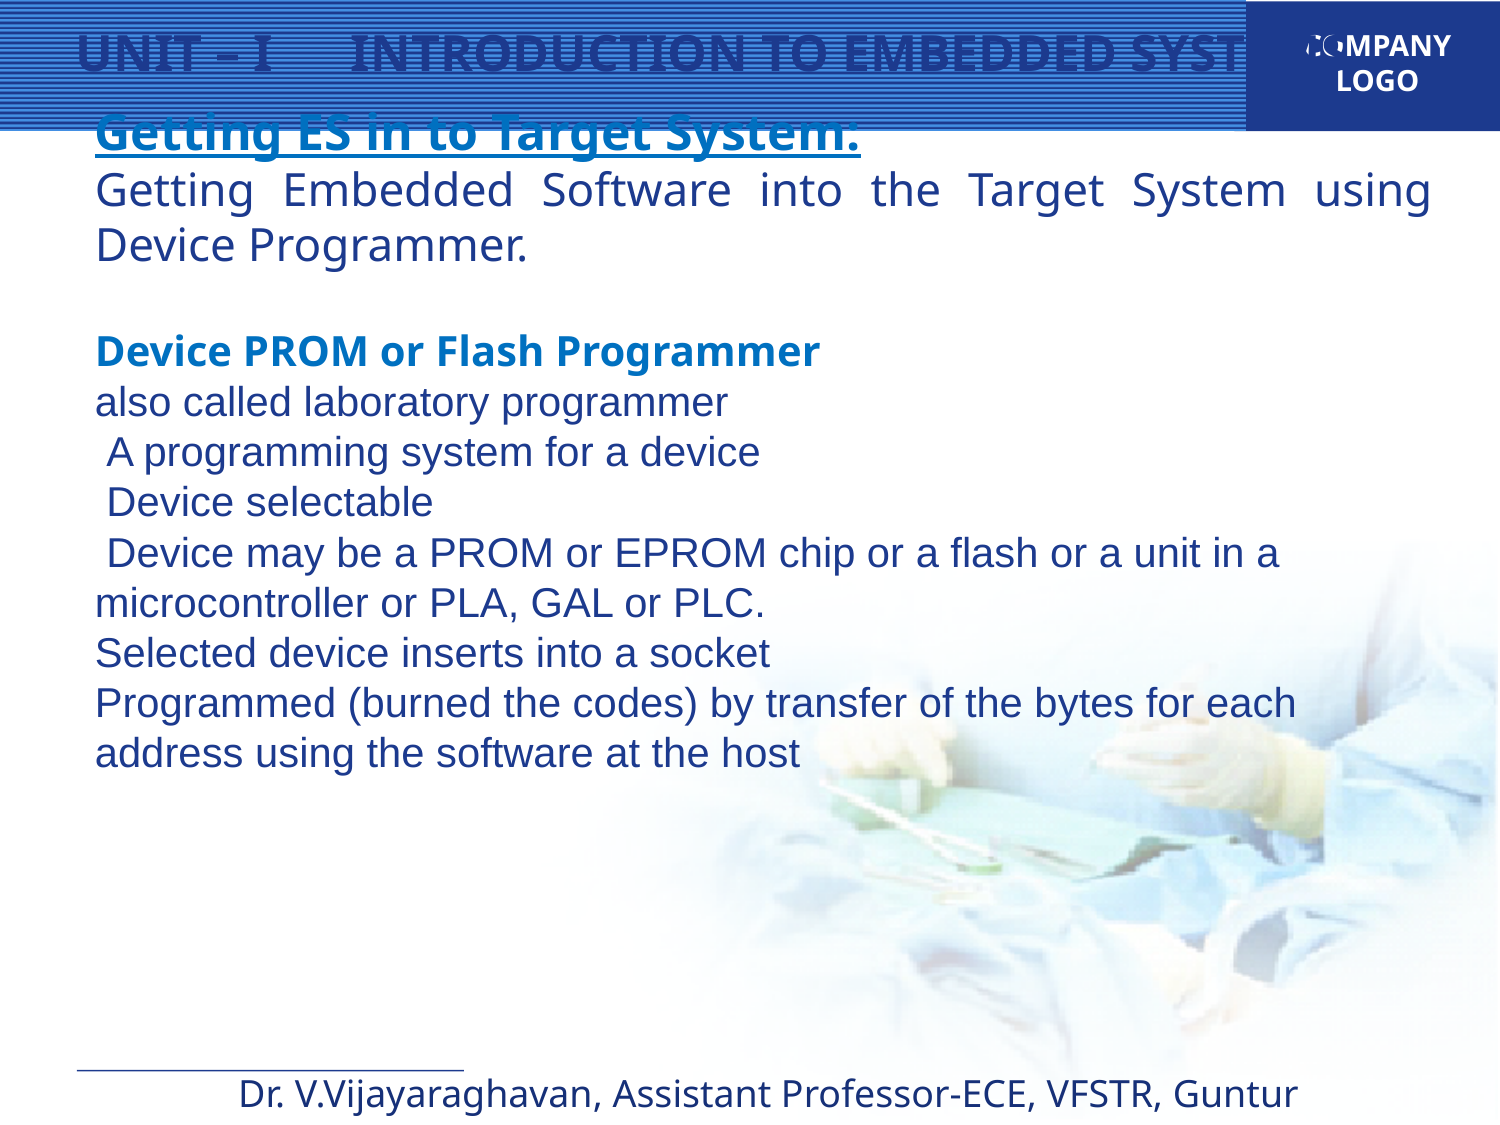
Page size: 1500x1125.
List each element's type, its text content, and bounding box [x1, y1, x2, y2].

text_box Dr. V.Vijayaraghavan, Assistant Professor-ECE, VFSTR, Guntur [74, 1062, 1463, 1107]
text_box UNIT – I INTRODUCTION TO EMBEDDED SYSTEMS [60, 13, 1449, 149]
picture [464, 449, 1498, 1123]
text_box Getting ES in to Target System: Getting Embedded Software into the Target System using Device Programmer. Device PROM or Flash Programmer also called laboratory programmer A programming system for a device Device selectable Device may be a PROM or EPROM chip or a flash or a unit in a microcontroller or PLA, GAL or PLC. Selected device inserts into a socket Programmed (burned the codes) by transfer of the bytes for each address using the software at the host [80, 92, 1449, 921]
picture [0, 0, 1246, 131]
